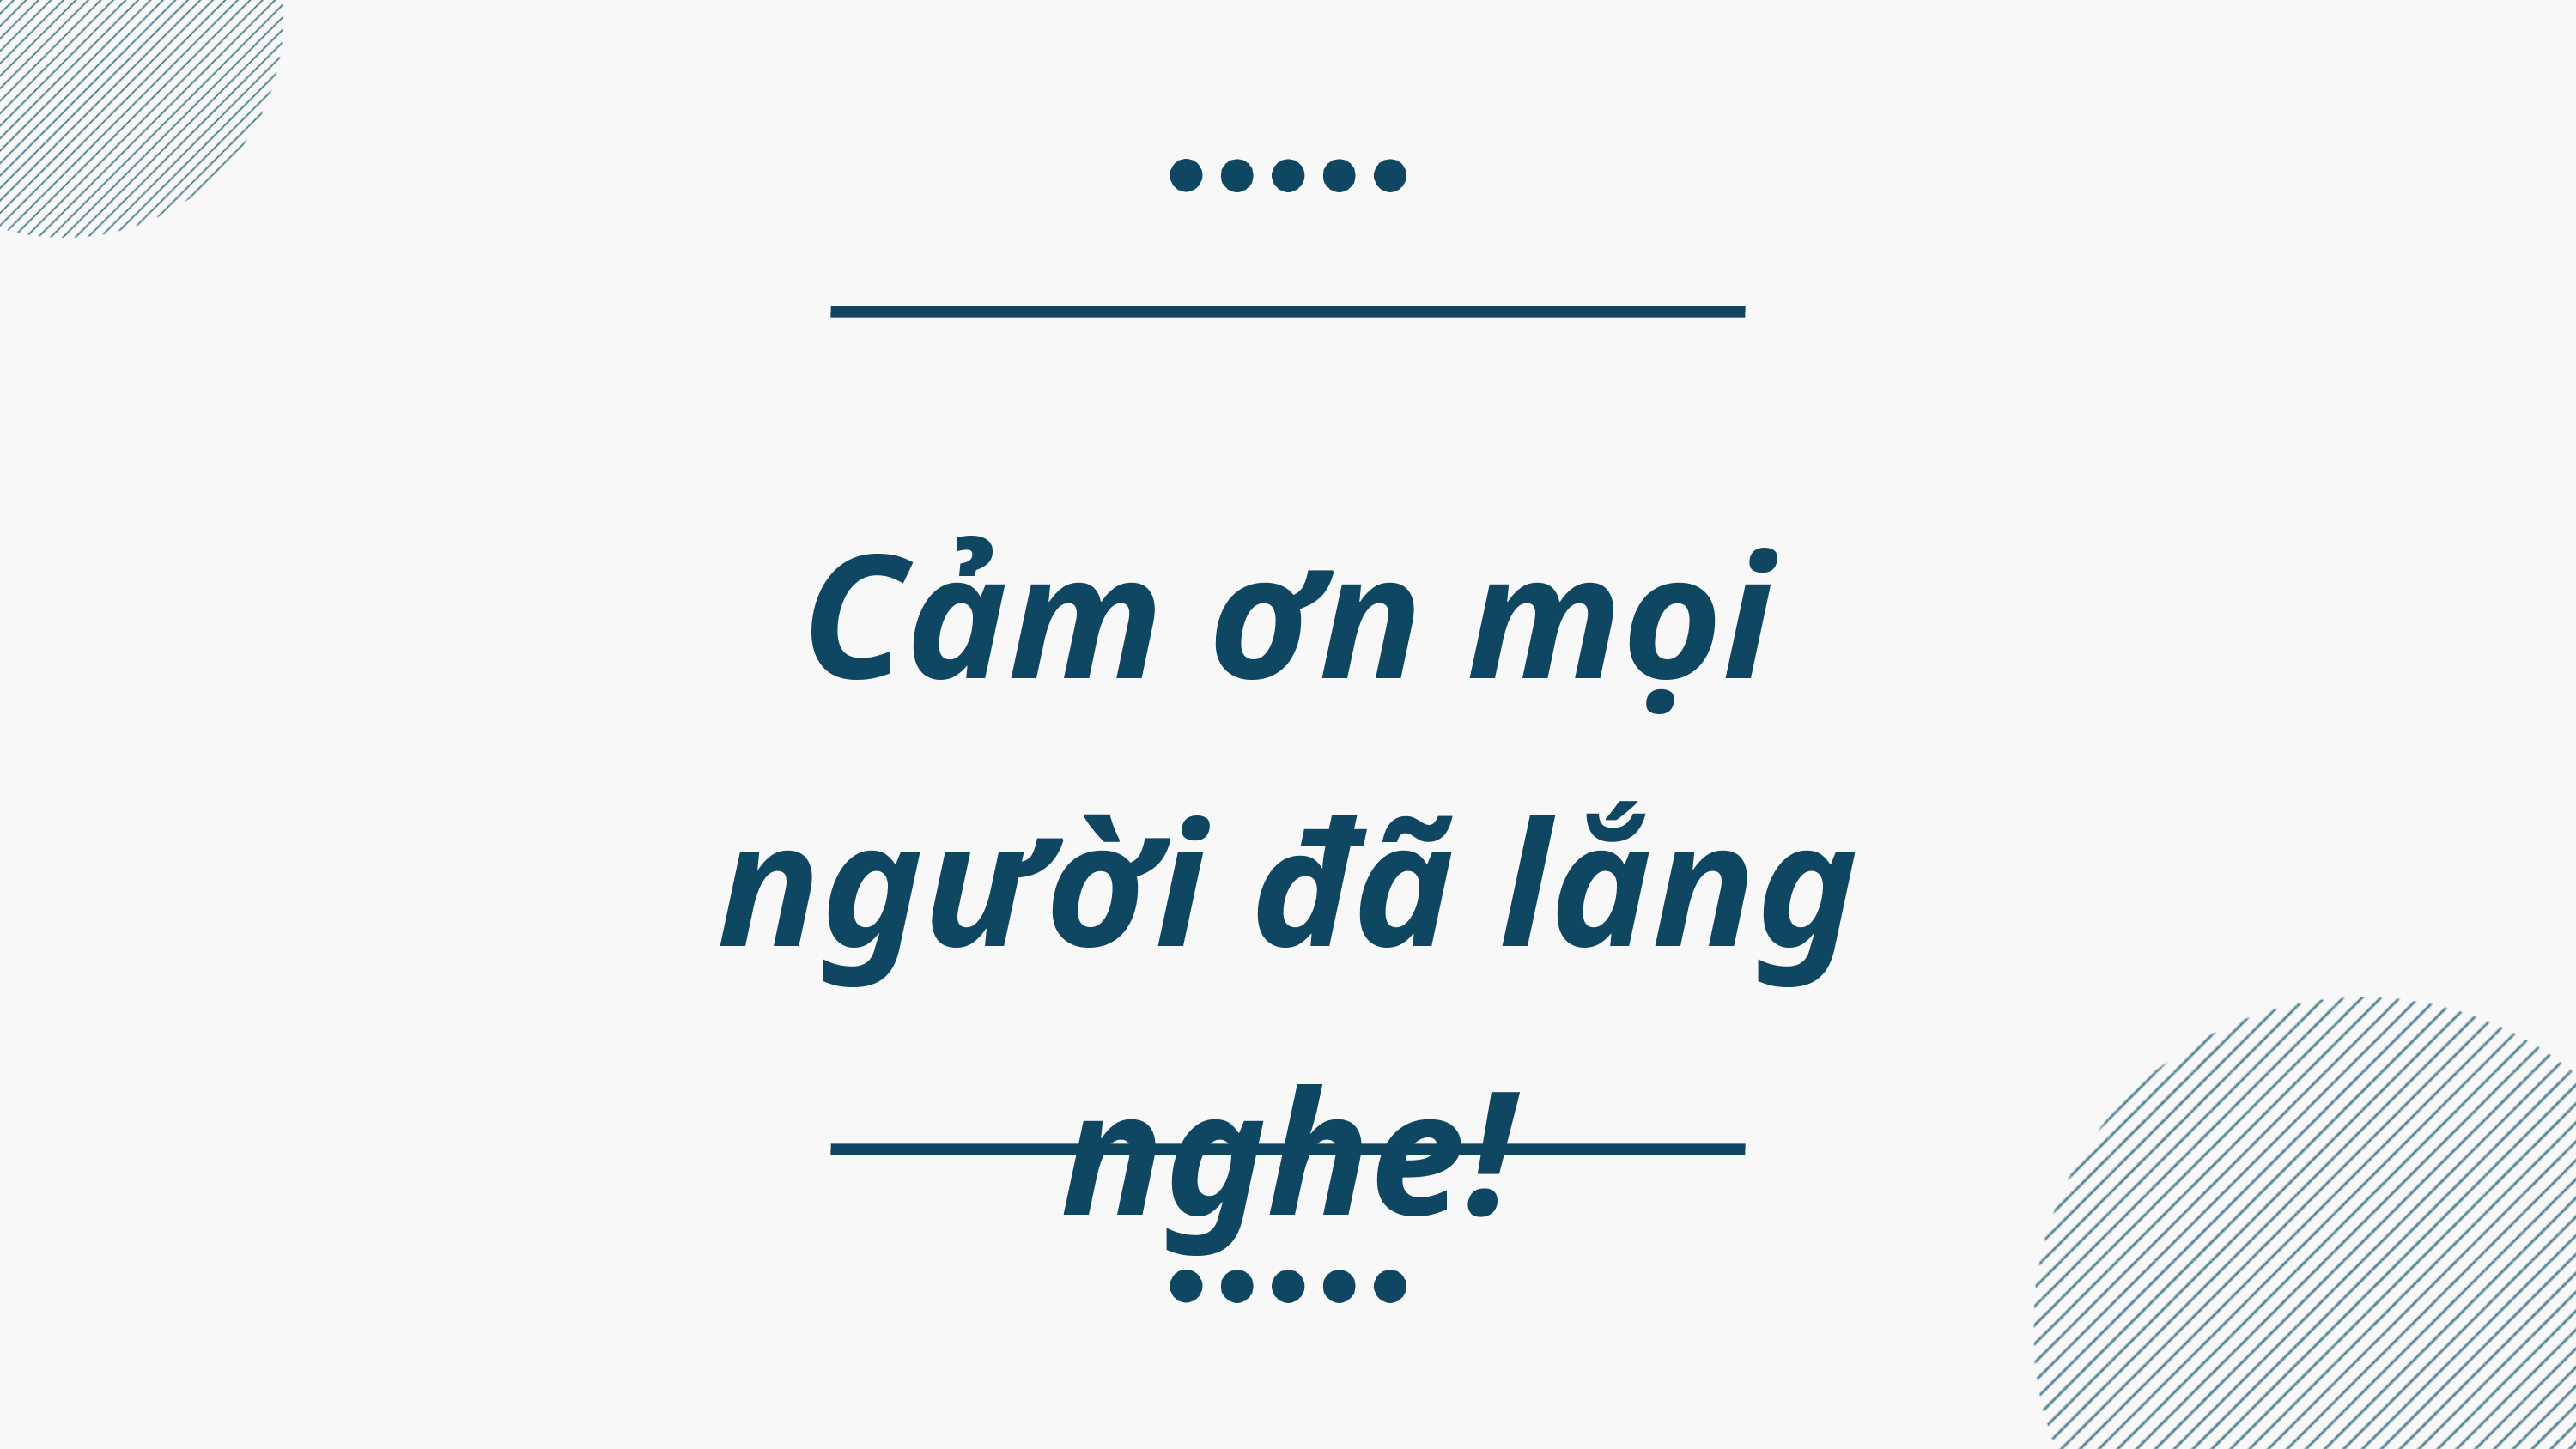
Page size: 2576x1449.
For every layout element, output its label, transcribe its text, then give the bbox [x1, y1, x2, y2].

text_box [1170, 1268, 1406, 1304]
text_box [0, 0, 283, 238]
text_box Cảm ơn mọi người đã lắng nghe! [611, 444, 1965, 1250]
text_box [1170, 157, 1406, 193]
text_box [2033, 997, 2576, 1449]
